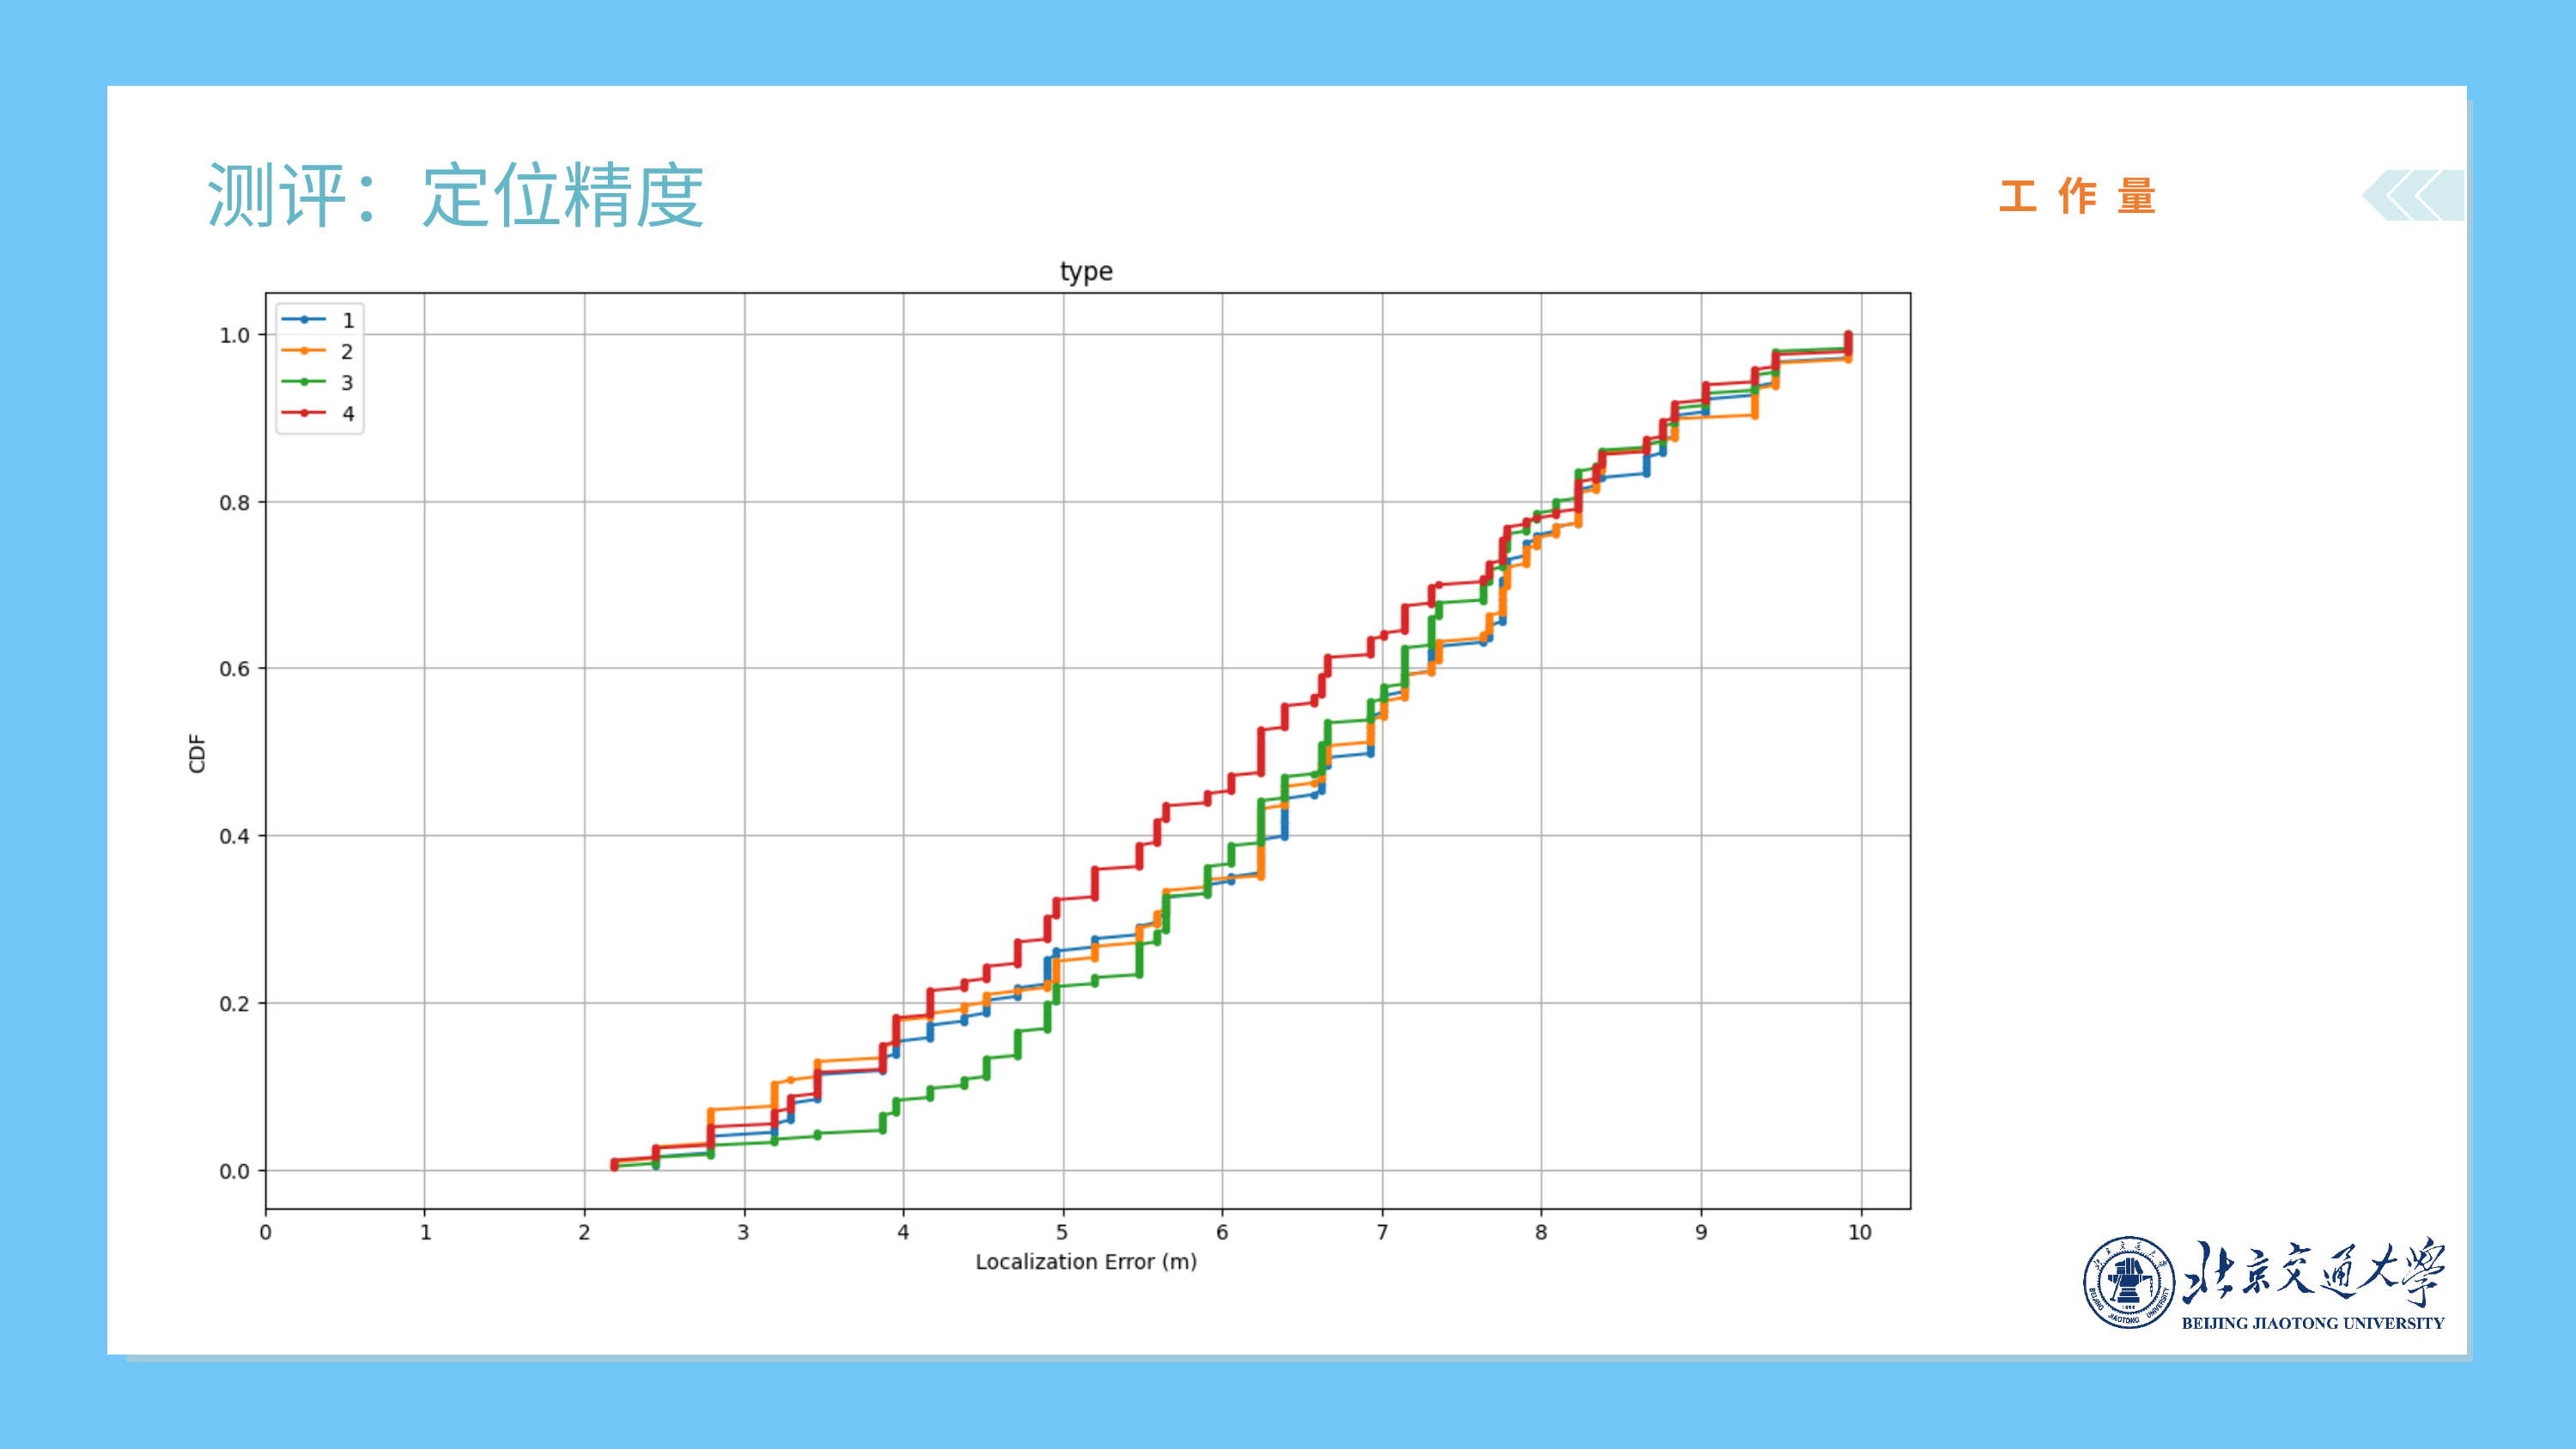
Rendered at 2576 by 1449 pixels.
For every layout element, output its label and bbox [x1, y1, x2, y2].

text_box [1998, 166, 2464, 225]
picture [176, 252, 1947, 1339]
picture [2038, 1211, 2490, 1363]
text_box [107, 85, 2474, 1363]
